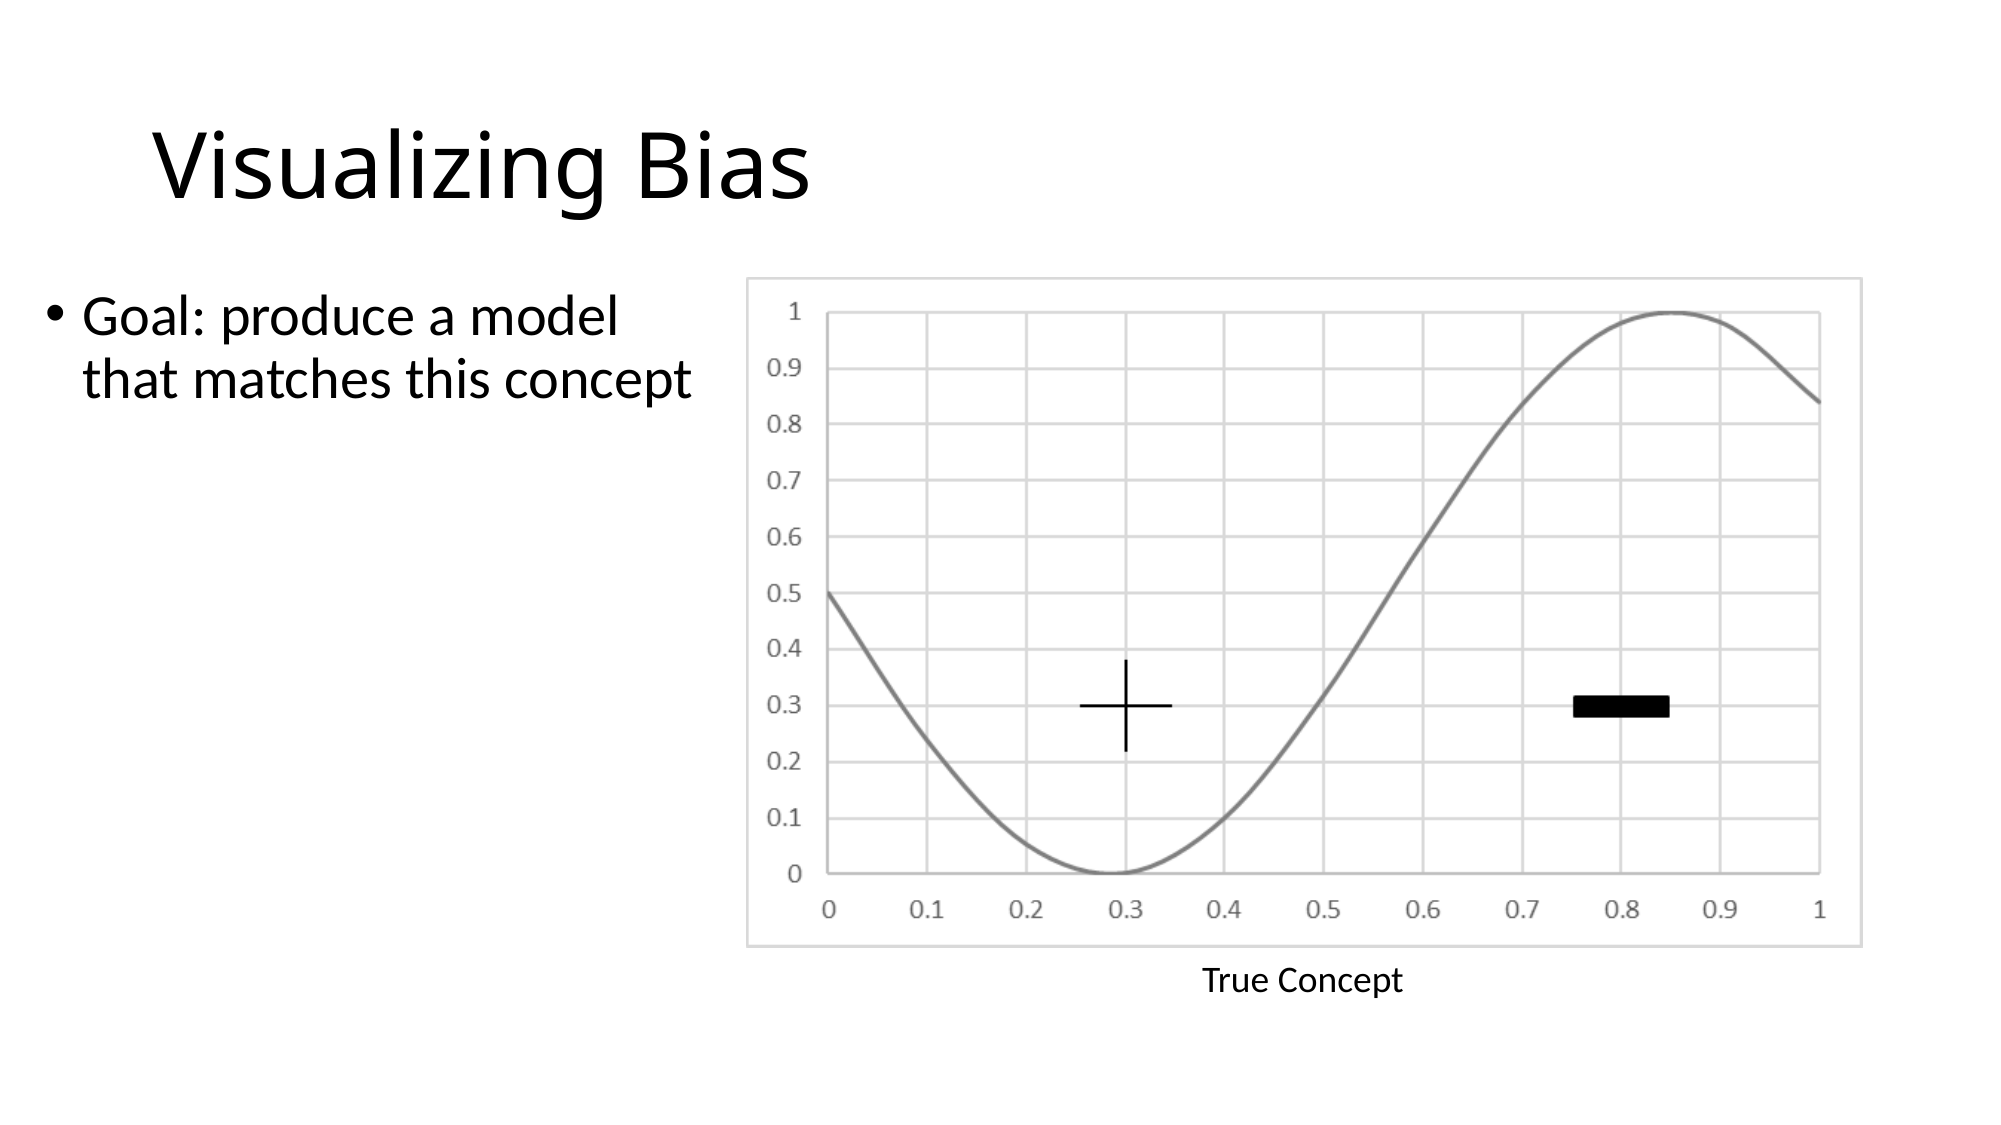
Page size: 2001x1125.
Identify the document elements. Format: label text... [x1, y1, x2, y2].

picture [746, 277, 1863, 948]
list Goal: produce a model that matches this concept [30, 277, 726, 992]
title Visualizing Bias [137, 59, 1863, 278]
text_box True Concept [1187, 948, 1422, 1008]
